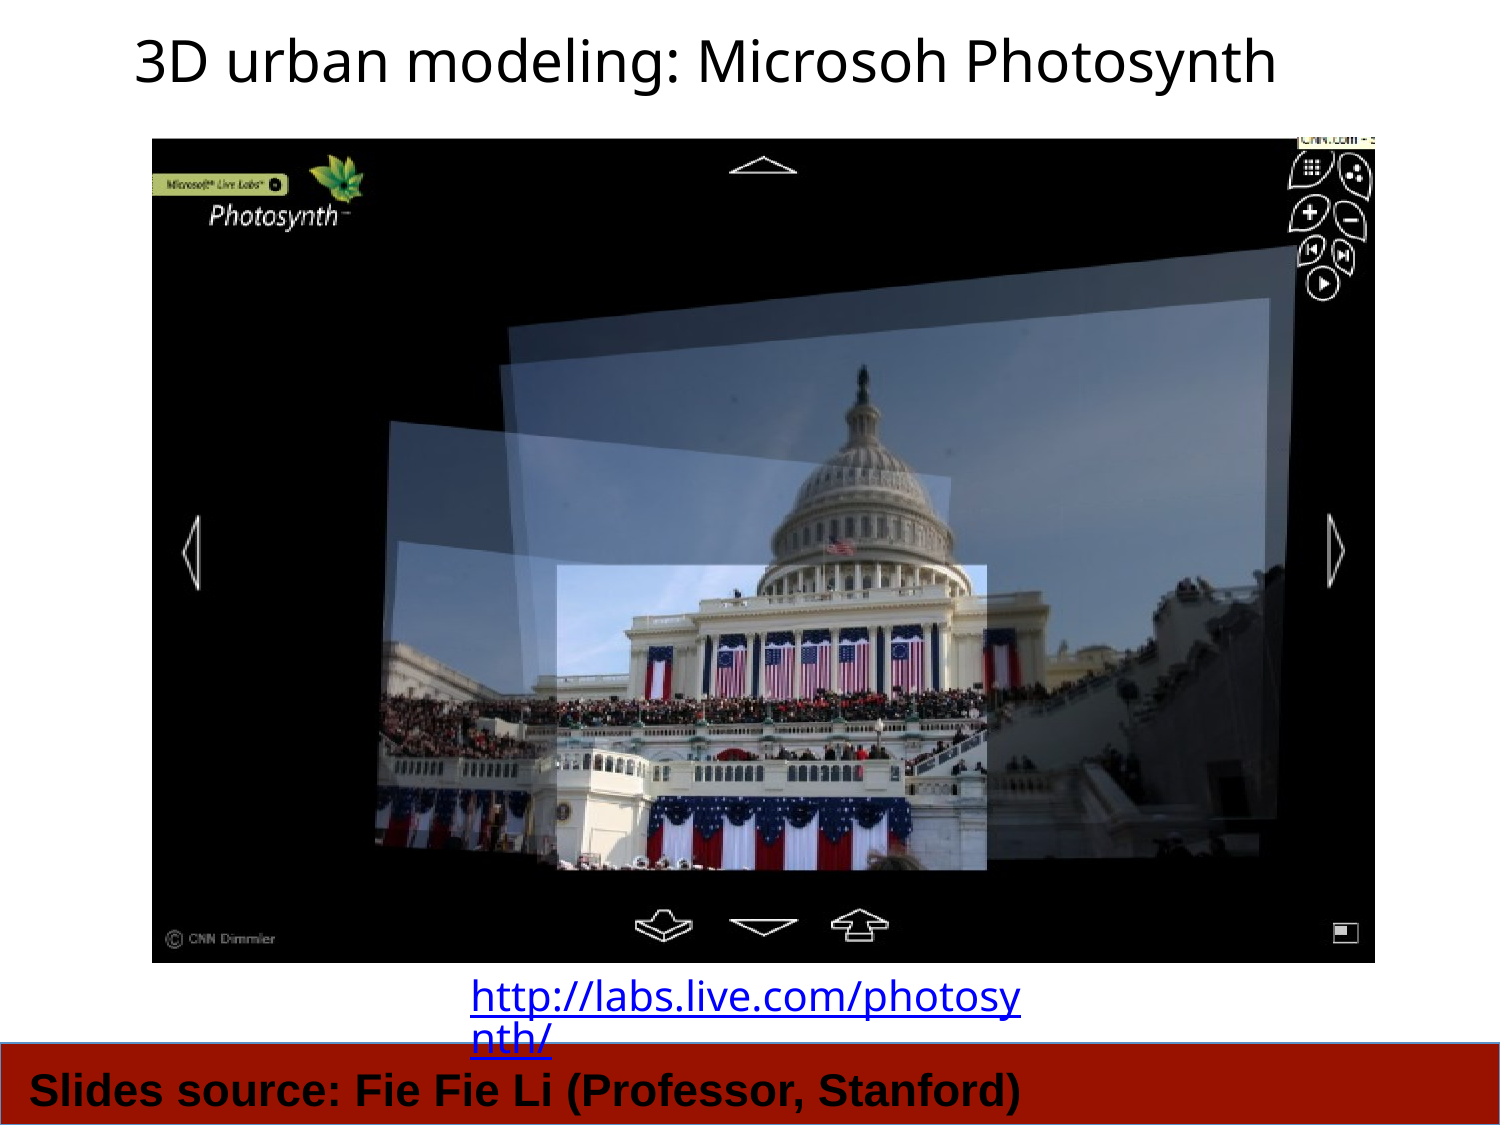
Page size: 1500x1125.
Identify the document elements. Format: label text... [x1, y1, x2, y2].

text_box [152, 137, 1375, 963]
text_box Slides source: Fie Fie Li (Professor, Stanford) [13, 1045, 1219, 1125]
text_box http://labs.live.com/photosynth/ [468, 967, 1034, 1023]
title 3D urban modeling: Microsoh Photosynth [132, 21, 1419, 116]
picture [0, 1038, 1500, 1042]
